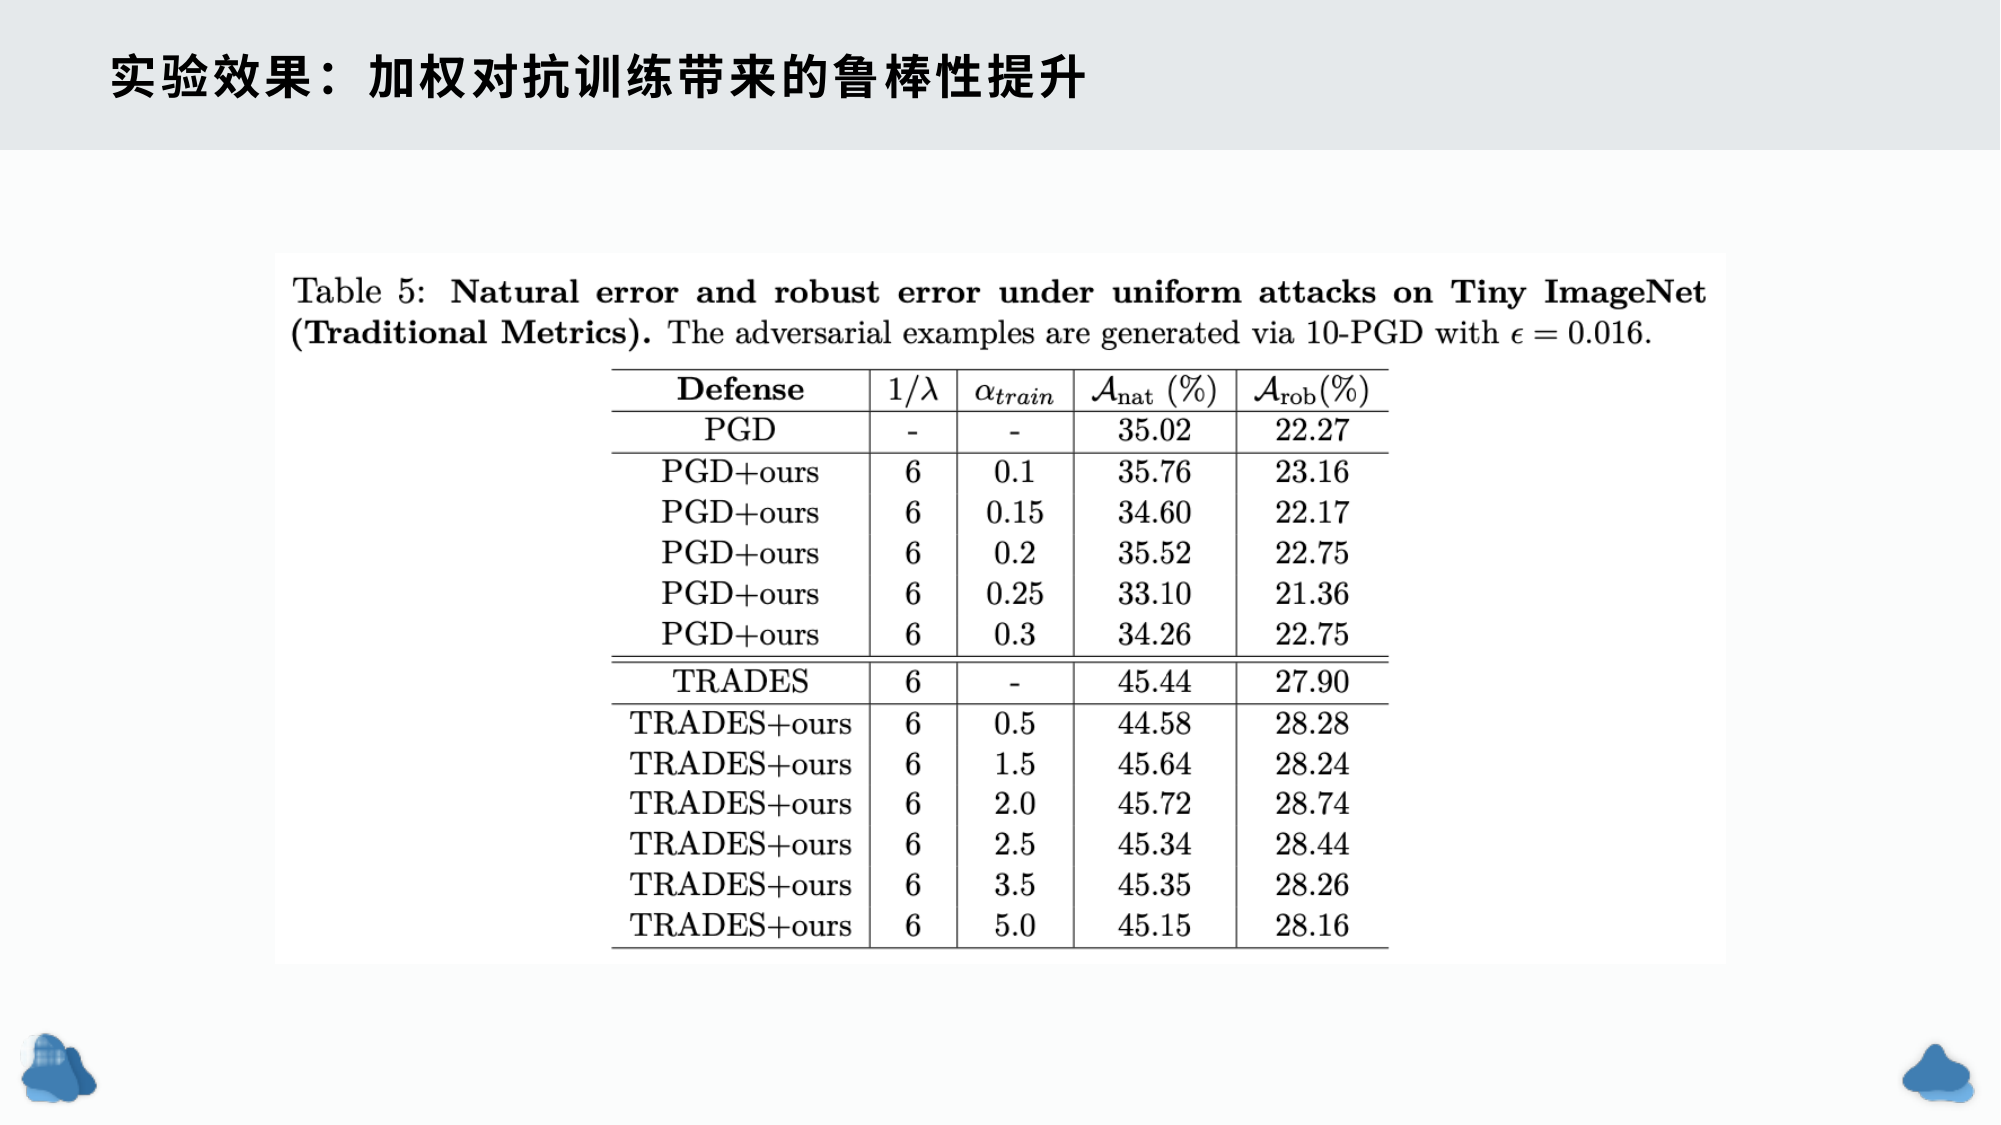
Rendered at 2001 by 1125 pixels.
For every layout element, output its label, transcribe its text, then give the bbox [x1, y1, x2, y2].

picture [275, 253, 1726, 964]
picture [1881, 1024, 2000, 1125]
title 实验效果：加权对抗训练带来的鲁棒性提升 [95, 38, 1906, 112]
picture [0, 1012, 119, 1125]
